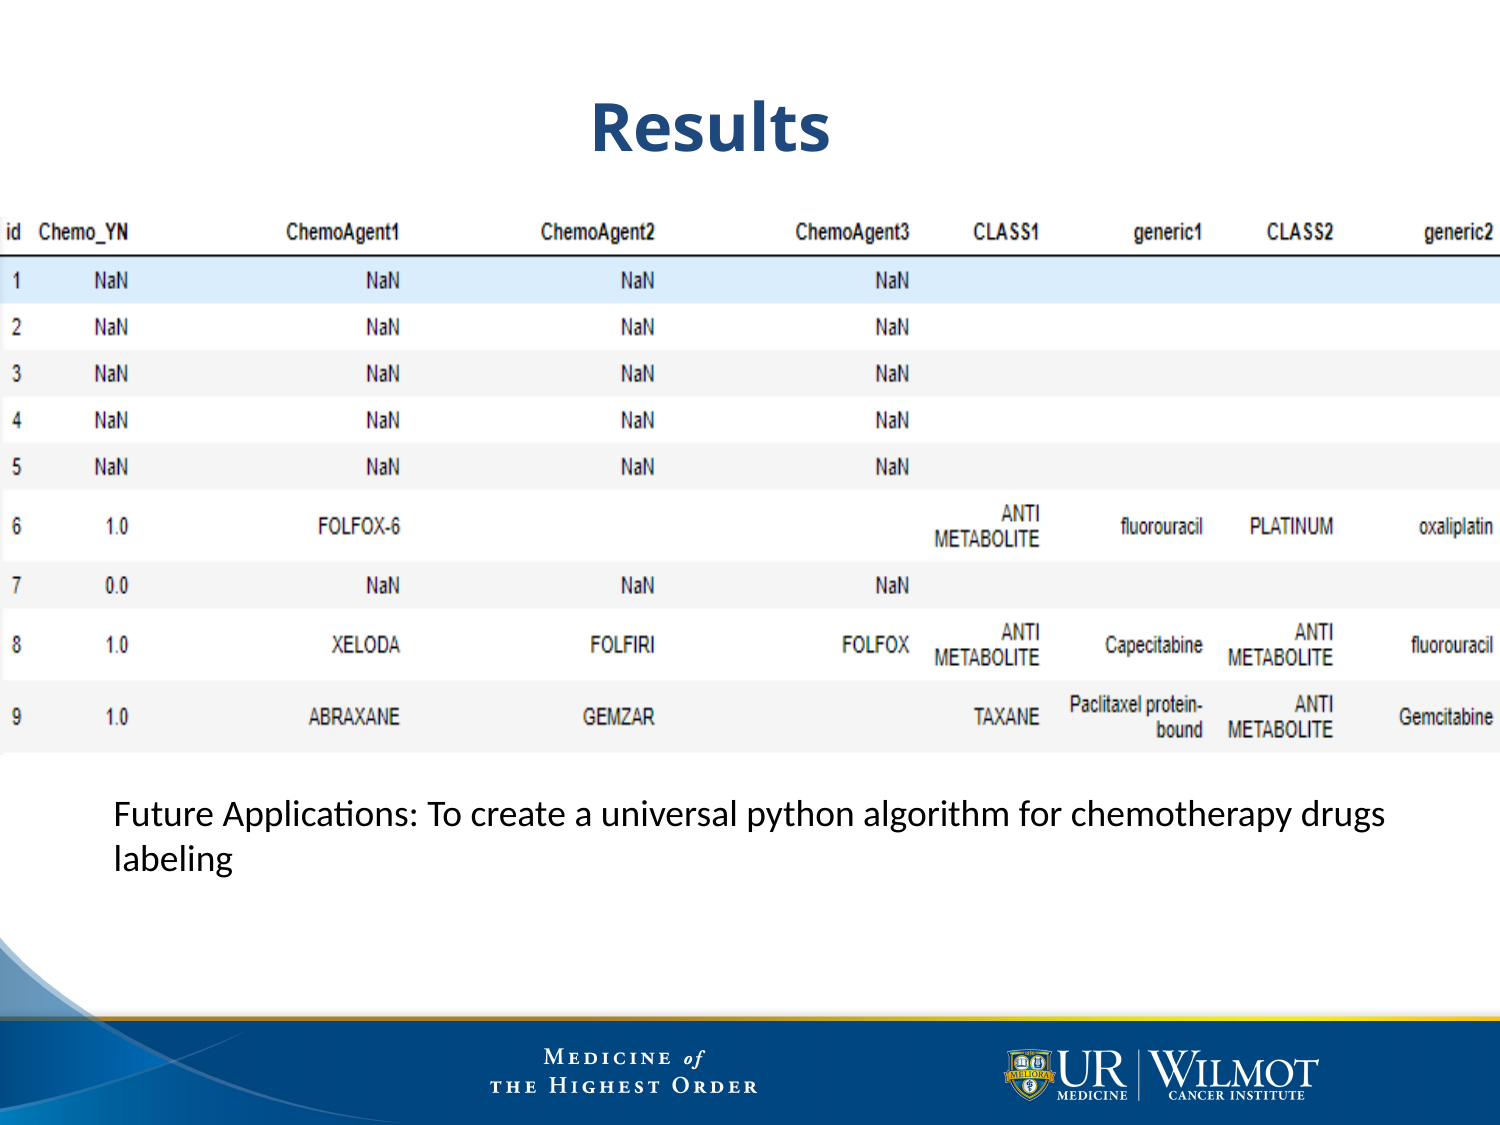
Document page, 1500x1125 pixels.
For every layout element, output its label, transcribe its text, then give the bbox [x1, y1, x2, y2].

text_box Future Applications: To create a universal python algorithm for chemotherapy drugs labeling [99, 781, 1447, 887]
title Results [35, 30, 1386, 216]
picture [0, 0, 1500, 1125]
